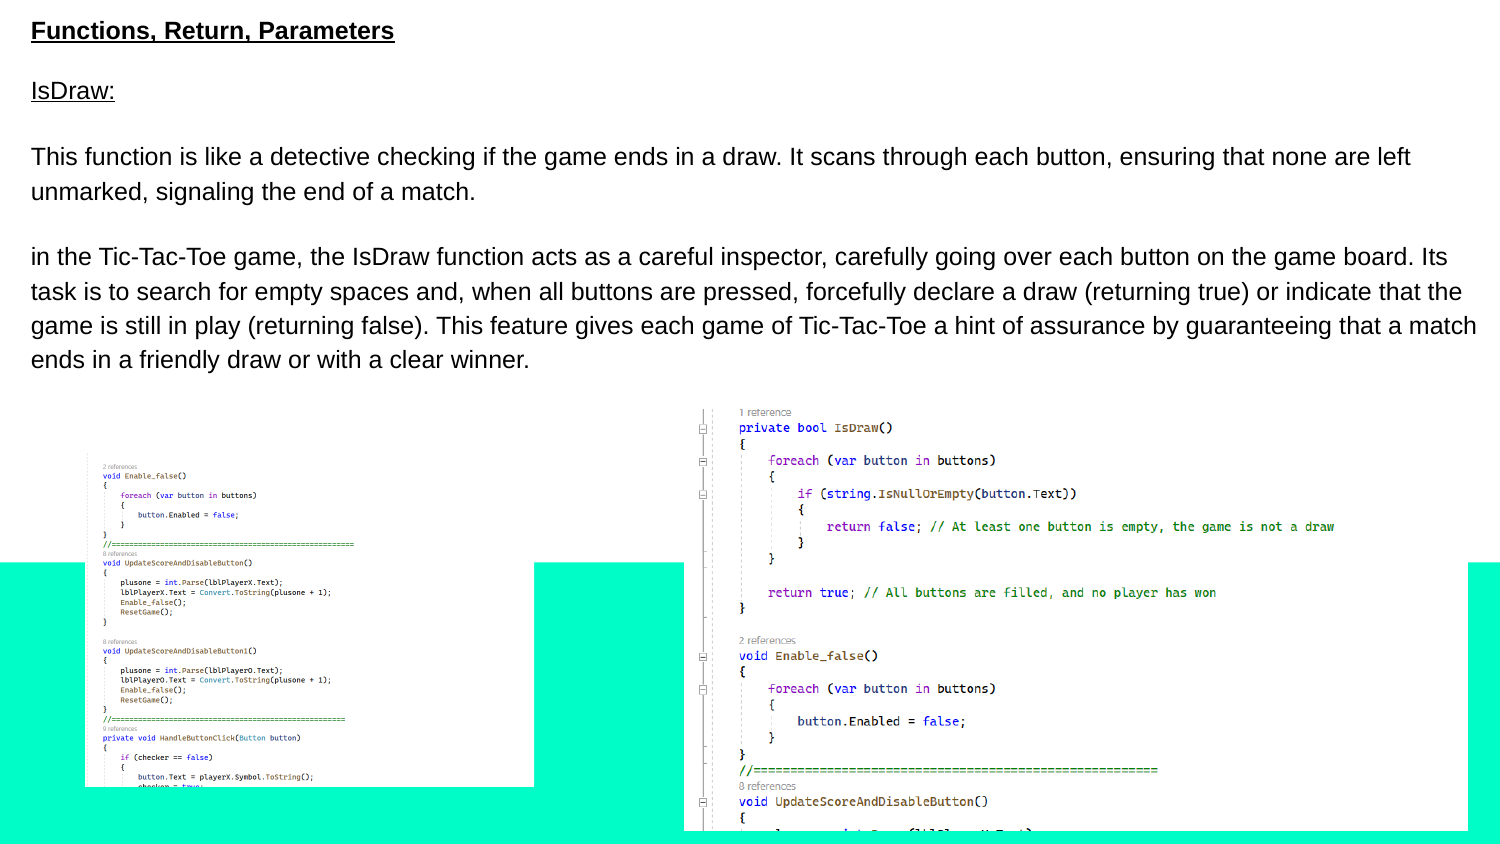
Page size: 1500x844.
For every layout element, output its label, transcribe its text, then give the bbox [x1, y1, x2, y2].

text_box Functions, Return, Parameters IsDraw: This function is like a detective checking if the game ends in a draw. It scans through each button, ensuring that none are left unmarked, signaling the end of a match. in the Tic-Tac-Toe game, the IsDraw function acts as a careful inspector, carefully going over each button on the game board. Its task is to search for empty spaces and, when all buttons are pressed, forcefully declare a draw (returning true) or indicate that the game is still in play (returning false). This feature gives each game of Tic-Tac-Toe a hint of assurance by guaranteeing that a match ends in a friendly draw or with a clear winner. [15, 0, 1500, 526]
picture [84, 453, 535, 787]
picture [683, 409, 1469, 832]
